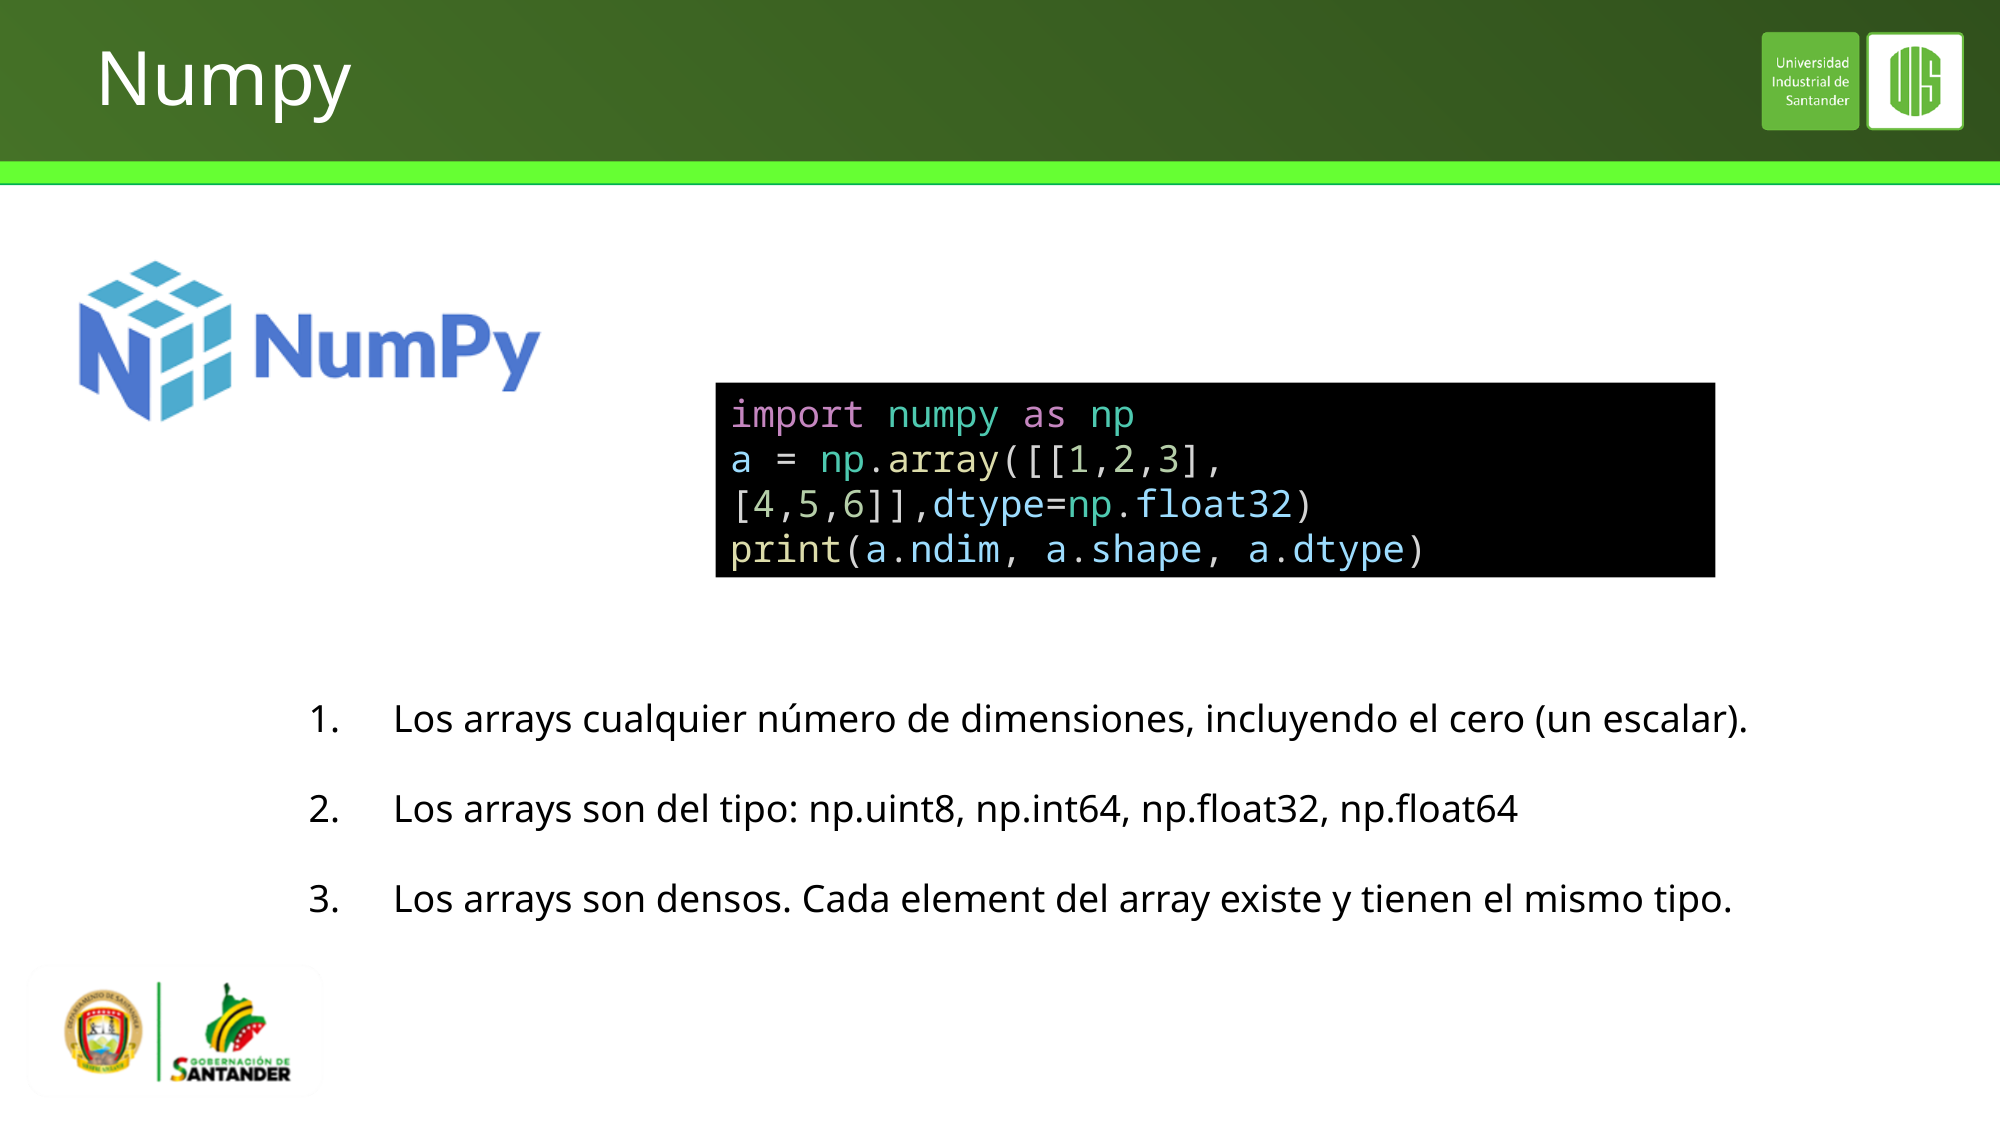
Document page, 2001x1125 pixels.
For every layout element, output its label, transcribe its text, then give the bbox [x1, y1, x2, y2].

text_box import numpy as np a = np.array([[1,2,3],[4,5,6]],dtype=np.float32) print(a.ndim, a.shape, a.dtype) [715, 382, 1716, 578]
text_box Los arrays cualquier número de dimensiones, incluyendo el cero (un escalar). Los arrays son del tipo: np.uint8, np.int64, np.float32, np.float64 Los arrays son densos. Cada element del array existe y tienen el mismo tipo. [294, 687, 1846, 928]
picture [1760, 30, 1965, 131]
picture [48, 224, 573, 460]
title Numpy [80, 40, 1716, 123]
picture [24, 963, 325, 1099]
